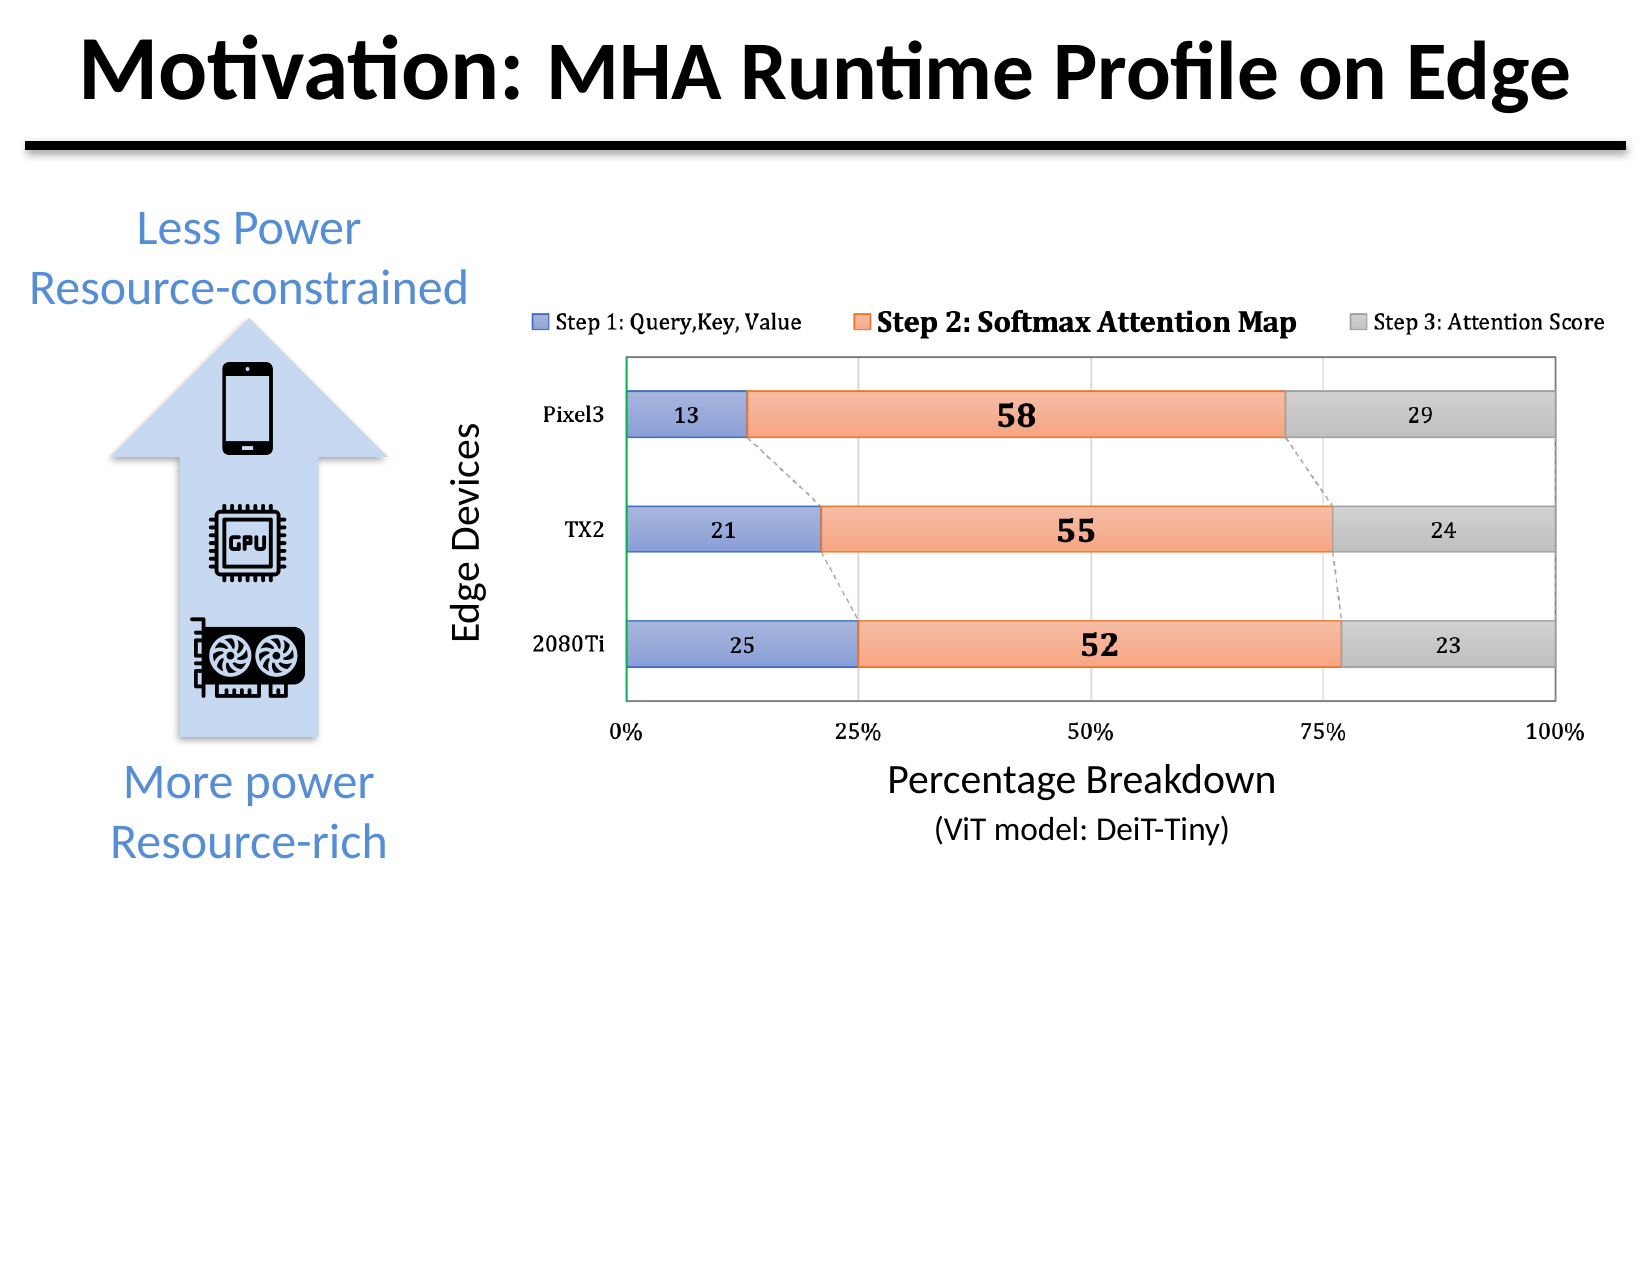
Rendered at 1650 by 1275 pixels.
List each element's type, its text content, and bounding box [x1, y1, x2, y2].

text_box More power Resource-rich [70, 741, 429, 877]
text_box Edge Devices [429, 334, 495, 743]
text_box (ViT model: DeiT-Tiny) [836, 810, 1328, 855]
text_box Less Power Resource-constrained [1, 187, 497, 322]
picture [519, 287, 1608, 756]
title Motivation: MHA Runtime Profile on Edge [0, 0, 1650, 146]
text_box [109, 317, 389, 737]
text_box Percentage Breakdown [802, 764, 1362, 810]
